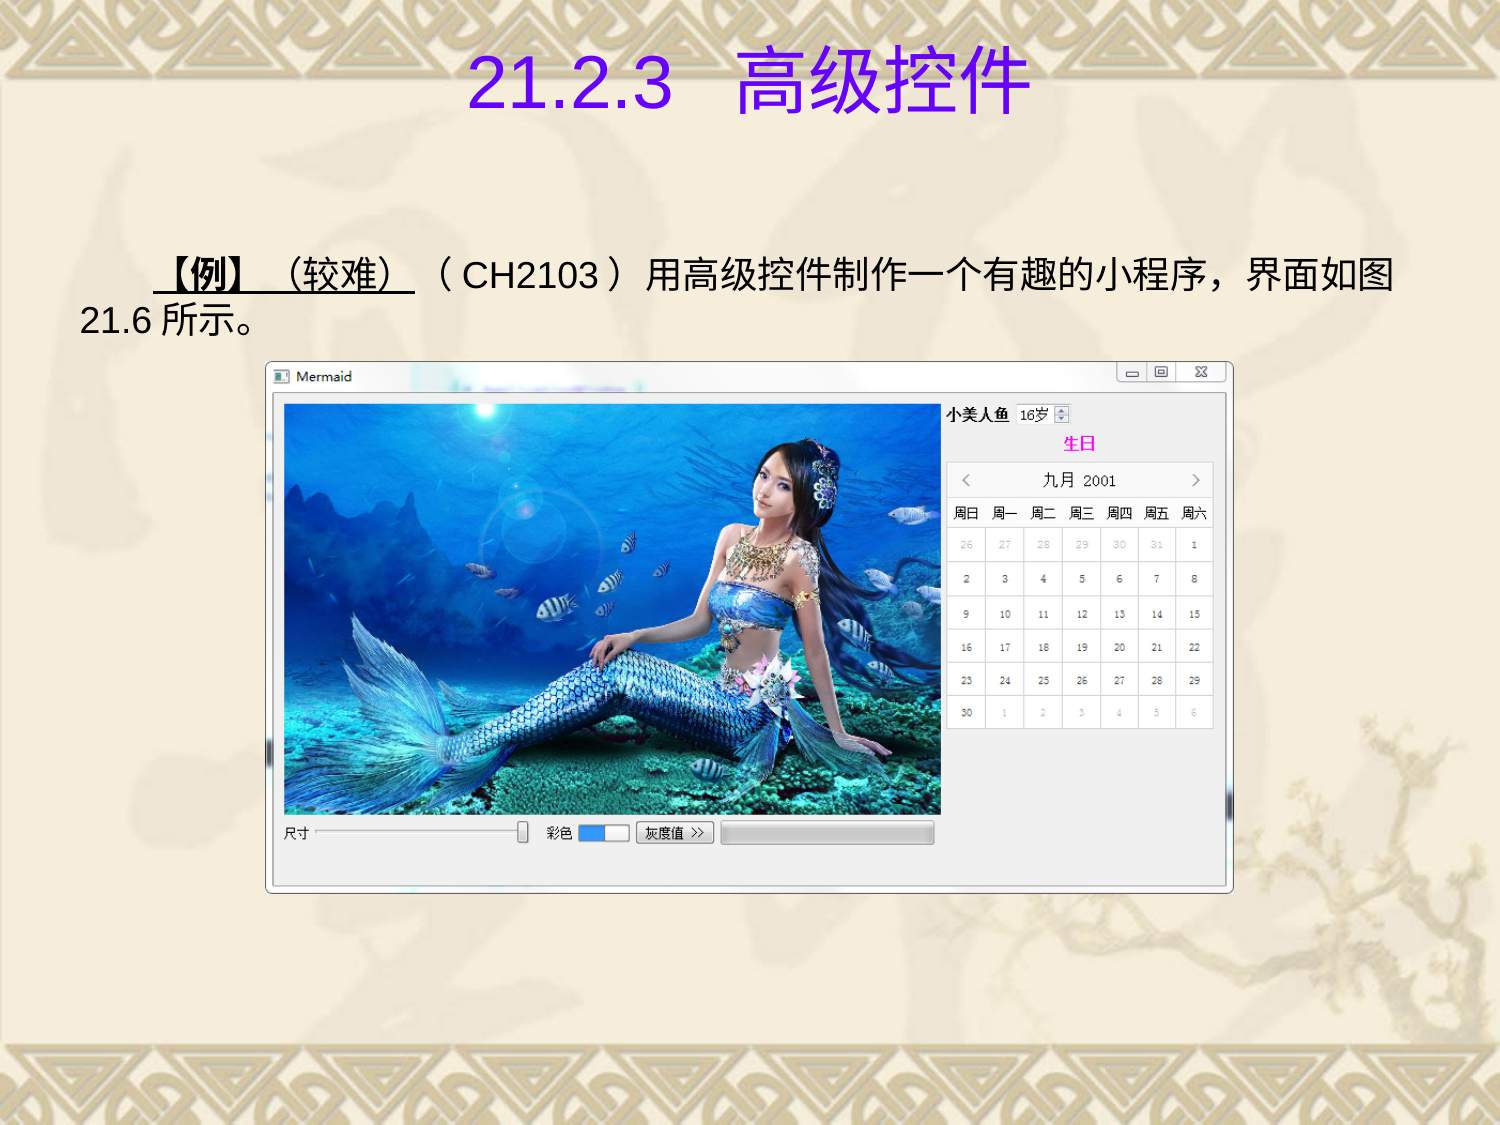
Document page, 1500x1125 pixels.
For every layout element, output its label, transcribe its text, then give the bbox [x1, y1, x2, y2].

text_box 【例】（较难）（CH2103）用高级控件制作一个有趣的小程序，界面如图21.6所示。 [64, 243, 1436, 394]
title 21.2.3 高级控件 [49, 7, 1451, 149]
picture [0, 0, 1500, 1125]
